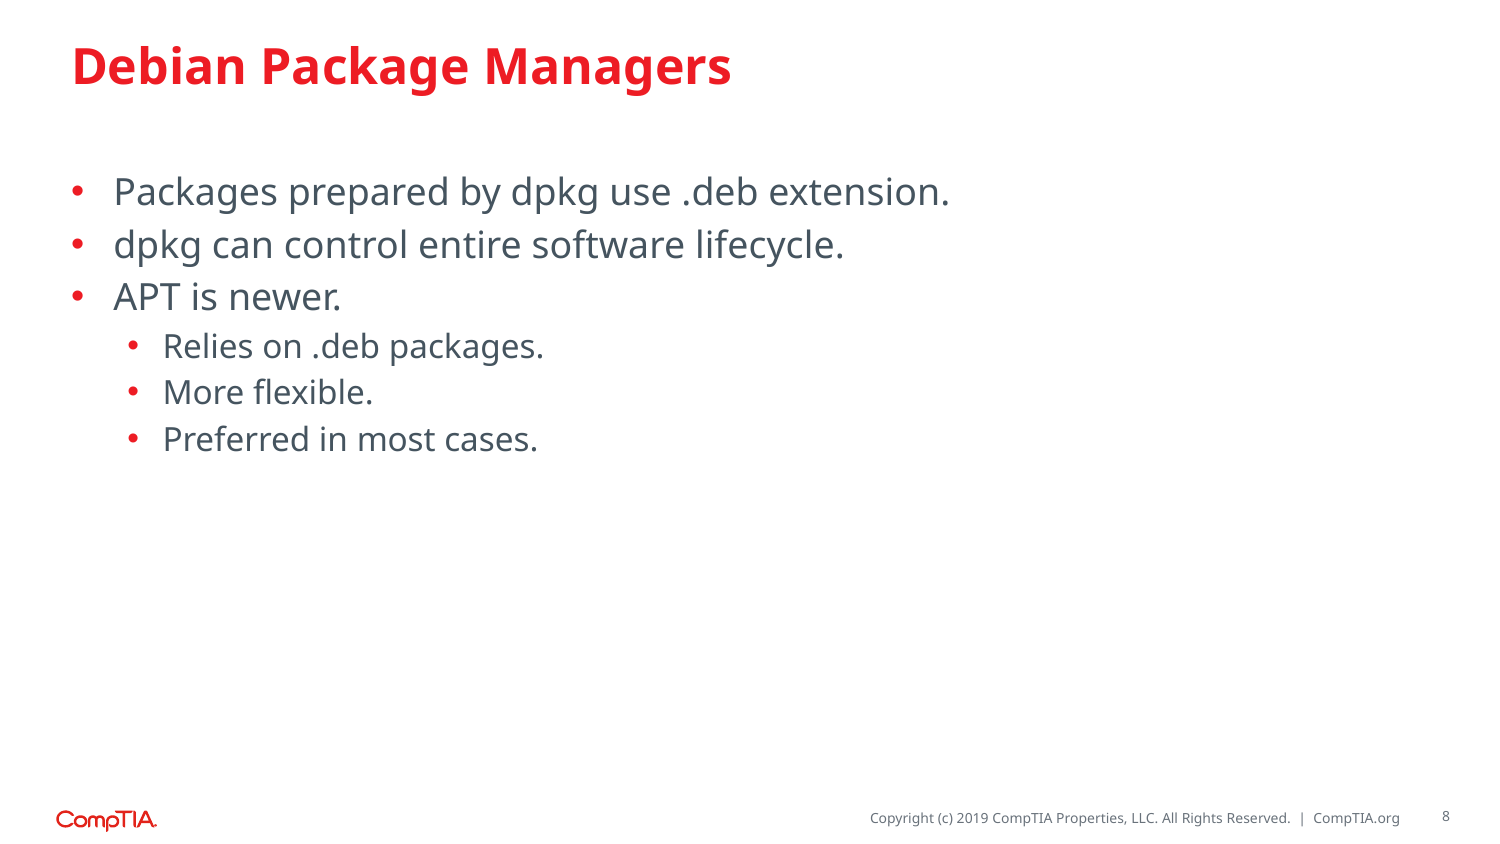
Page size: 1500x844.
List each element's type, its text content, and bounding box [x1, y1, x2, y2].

slide_number 8 [1407, 800, 1450, 835]
title Debian Package Managers [56, 12, 1444, 117]
list Packages prepared by dpkg use .deb extension. dpkg can control entire software lifecycle. APT is newer. Relies on .deb packages. More flexible. Preferred in most cases. [56, 160, 1444, 746]
